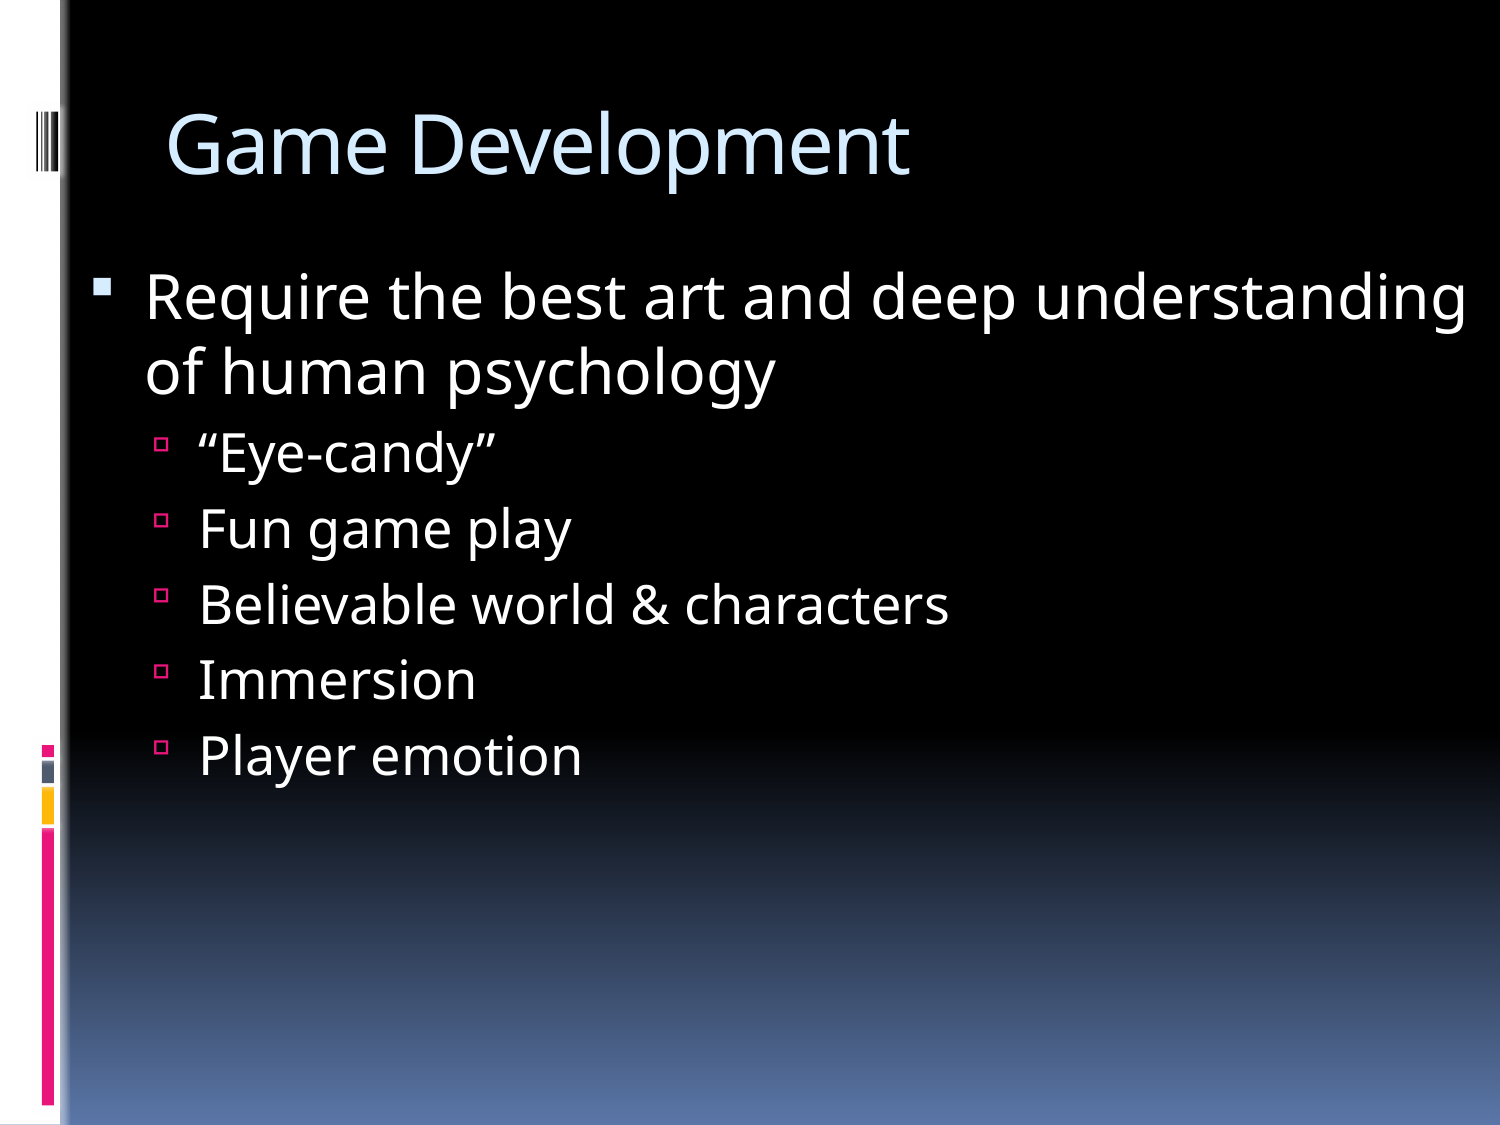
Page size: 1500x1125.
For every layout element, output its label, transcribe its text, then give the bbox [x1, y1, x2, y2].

list Require the best art and deep understanding of human psychology “Eye-candy” Fun game play Believable world & characters Immersion Player emotion [62, 249, 1500, 1088]
title Game Development [150, 83, 1425, 234]
